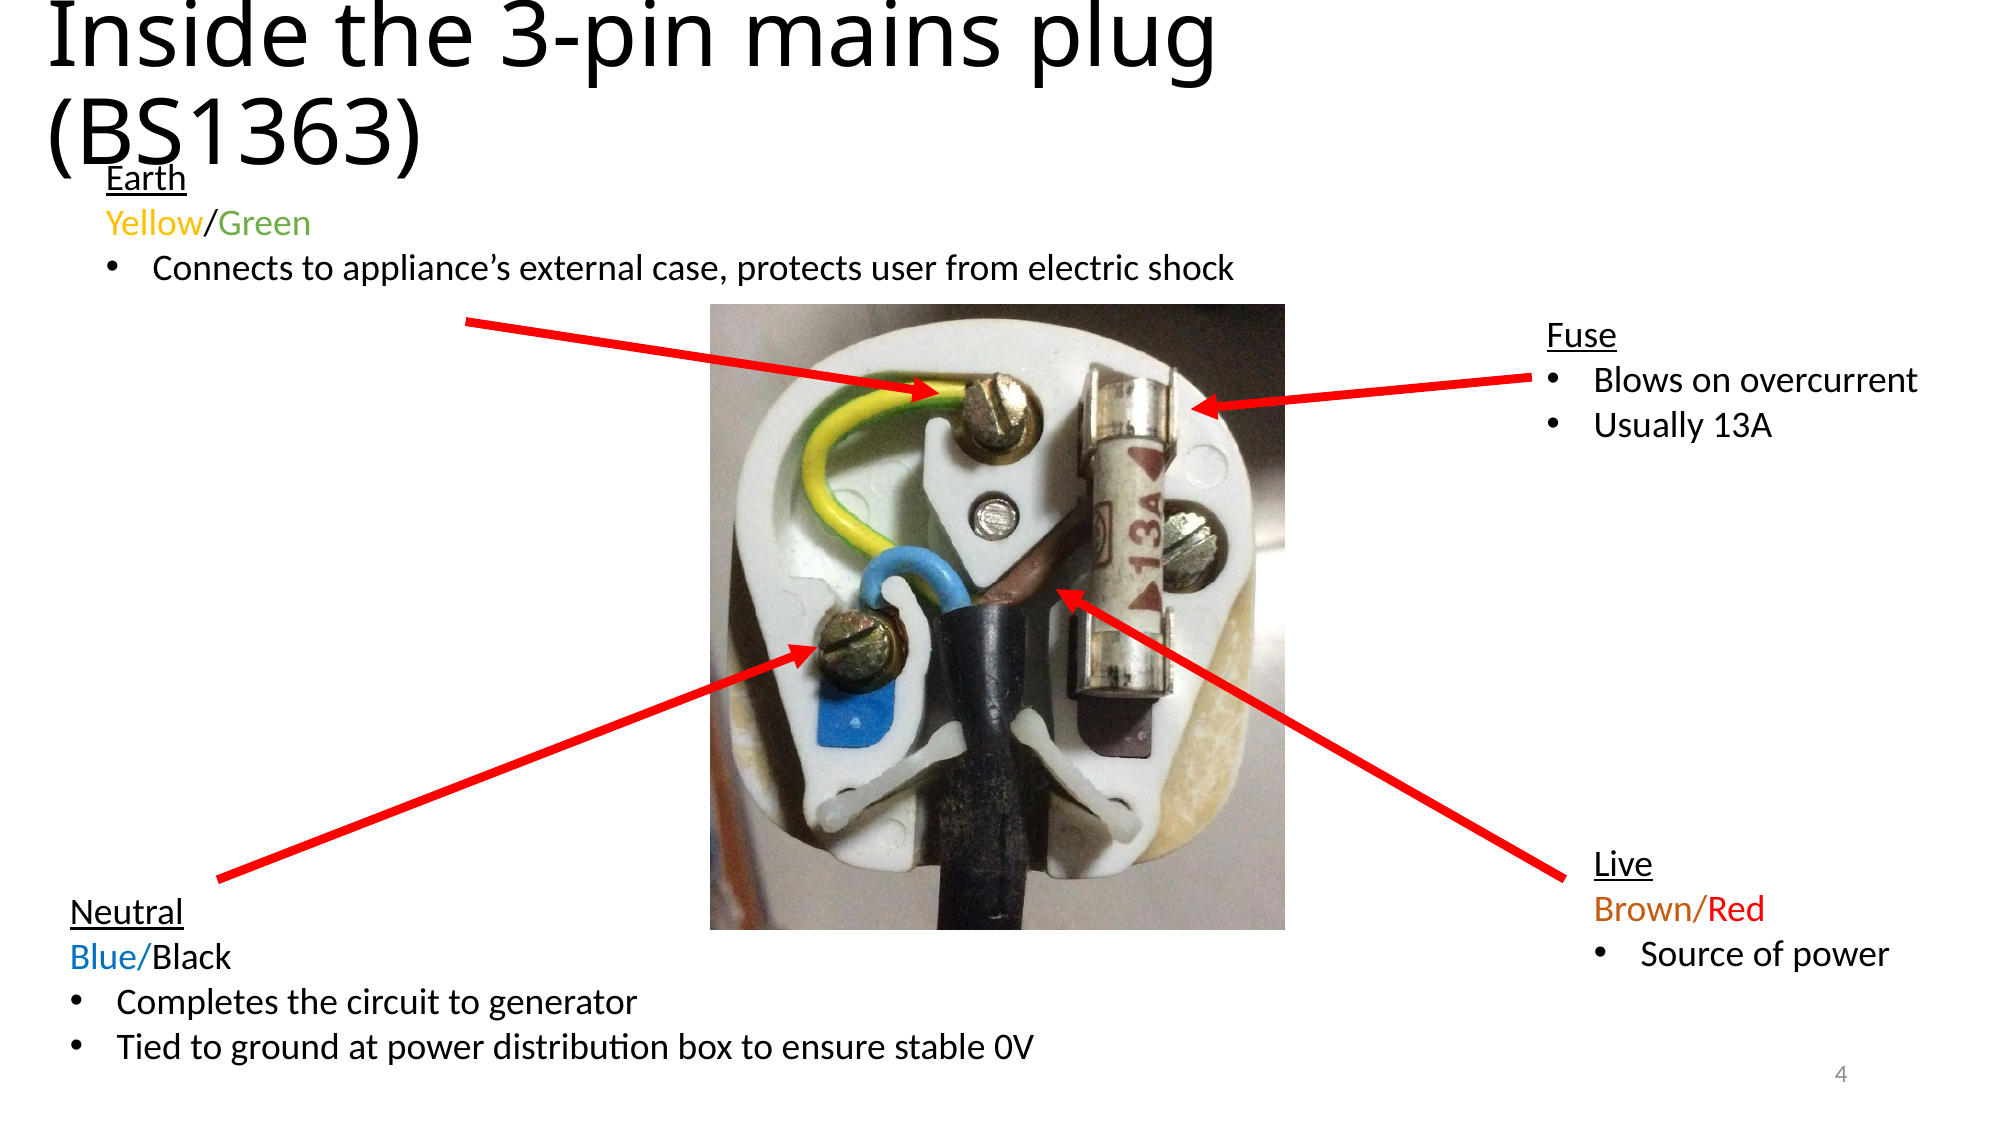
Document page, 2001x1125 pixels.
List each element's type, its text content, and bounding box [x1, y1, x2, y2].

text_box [217, 646, 818, 880]
text_box Neutral Blue/Black Completes the circuit to generator Tied to ground at power distribution box to ensure stable 0V [55, 879, 1051, 1075]
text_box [465, 321, 940, 394]
picture [710, 304, 1285, 930]
text_box Live Brown/Red Source of power [1578, 831, 1906, 1027]
title Inside the 3-pin mains plug (BS1363) [32, 2, 1454, 170]
text_box Fuse Blows on overcurrent Usually 13A [1531, 302, 1934, 452]
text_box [1055, 589, 1565, 880]
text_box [1190, 377, 1530, 410]
slide_number 4 [1412, 1042, 1863, 1103]
text_box Earth Yellow/Green Connects to appliance’s external case, protects user from electric shock [91, 146, 1251, 296]
